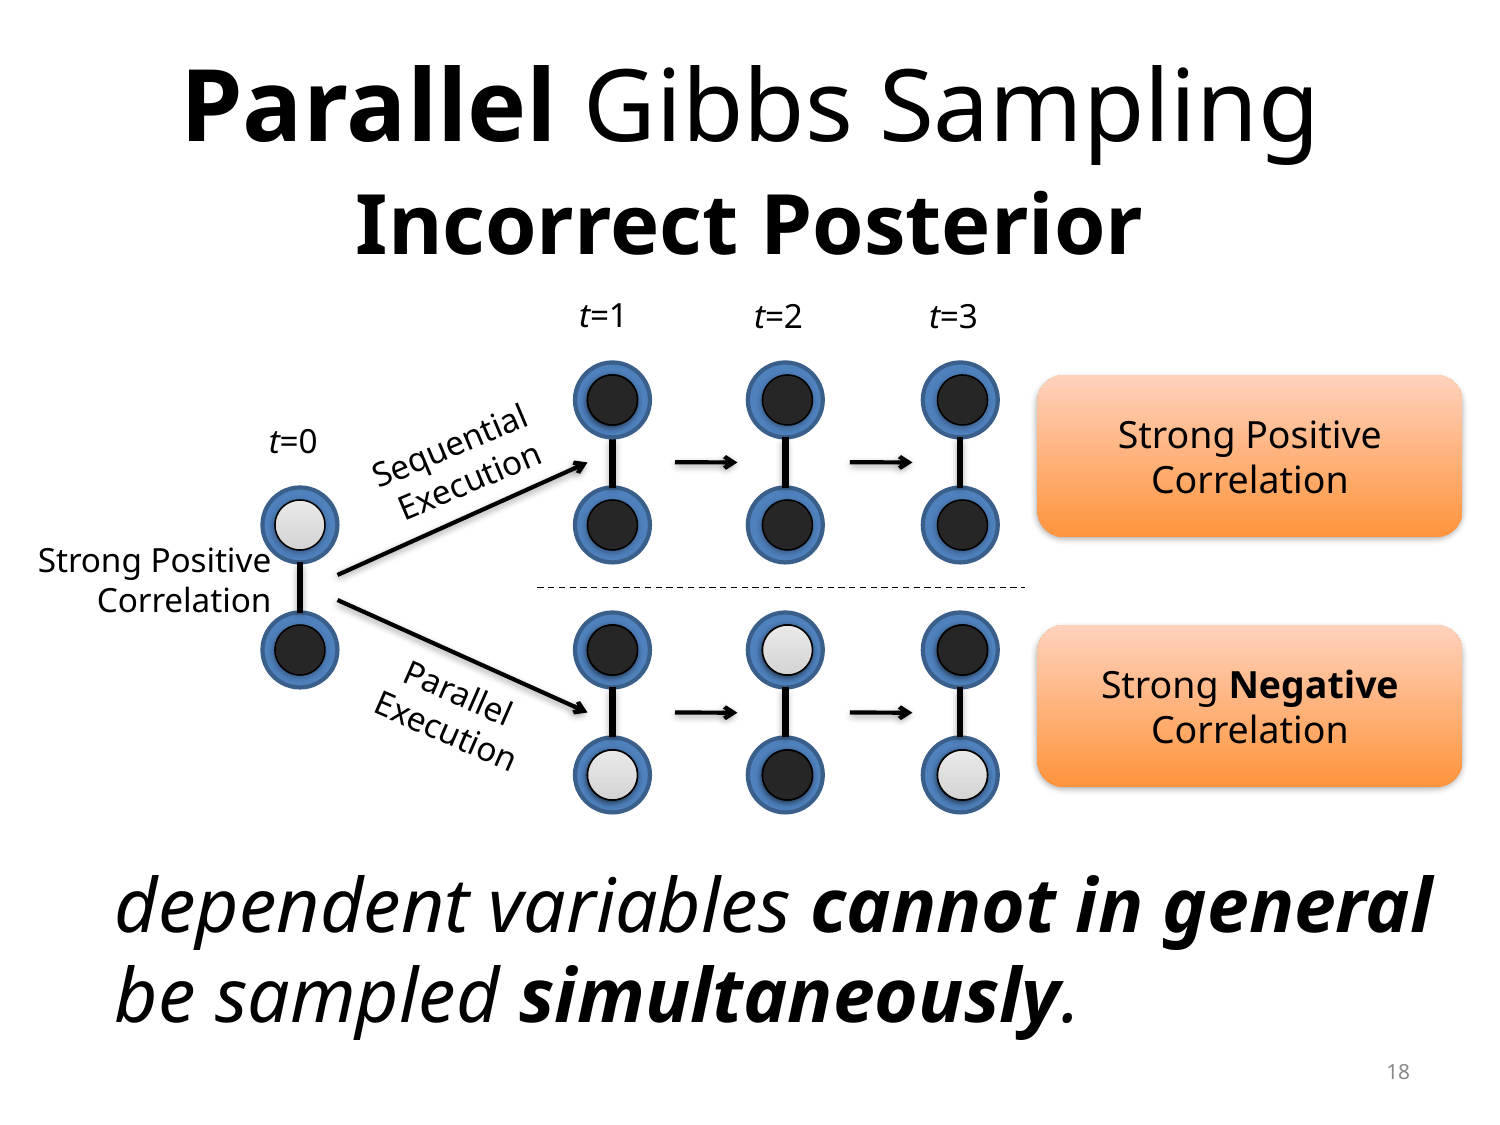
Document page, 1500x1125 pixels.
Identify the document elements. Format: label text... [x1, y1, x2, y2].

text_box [849, 612, 999, 813]
title Parallel Gibbs Sampling Incorrect Posterior [0, 0, 1500, 301]
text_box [674, 612, 824, 813]
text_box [674, 287, 824, 563]
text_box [849, 287, 999, 563]
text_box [42, 412, 338, 688]
text_box Strong Positive Correlation [1037, 374, 1463, 538]
text_box Strong Negative Correlation [1037, 624, 1463, 788]
list dependent variables cannot in general be sampled simultaneously. [99, 849, 1451, 1088]
slide_number 18 [1074, 1042, 1425, 1103]
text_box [337, 286, 651, 576]
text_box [337, 599, 651, 813]
